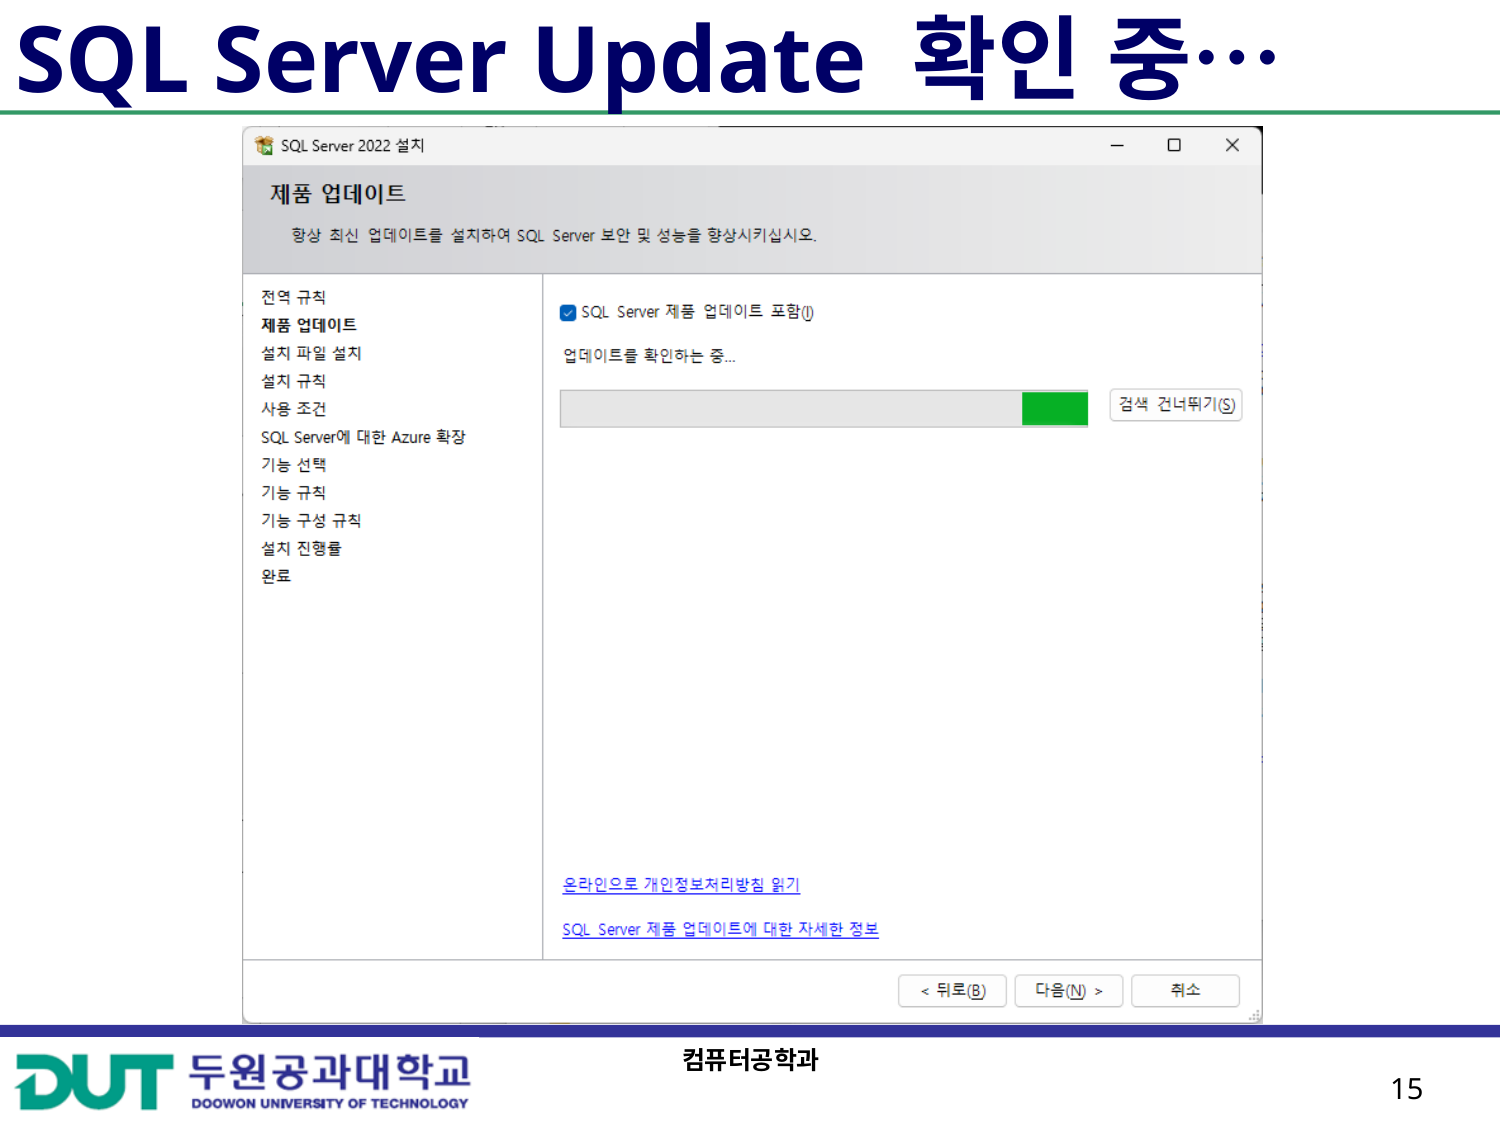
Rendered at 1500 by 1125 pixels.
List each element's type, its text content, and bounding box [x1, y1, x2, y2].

picture [241, 126, 1263, 1024]
picture [0, 1037, 479, 1125]
title SQL Server Update 확인 중… [0, 0, 1500, 113]
